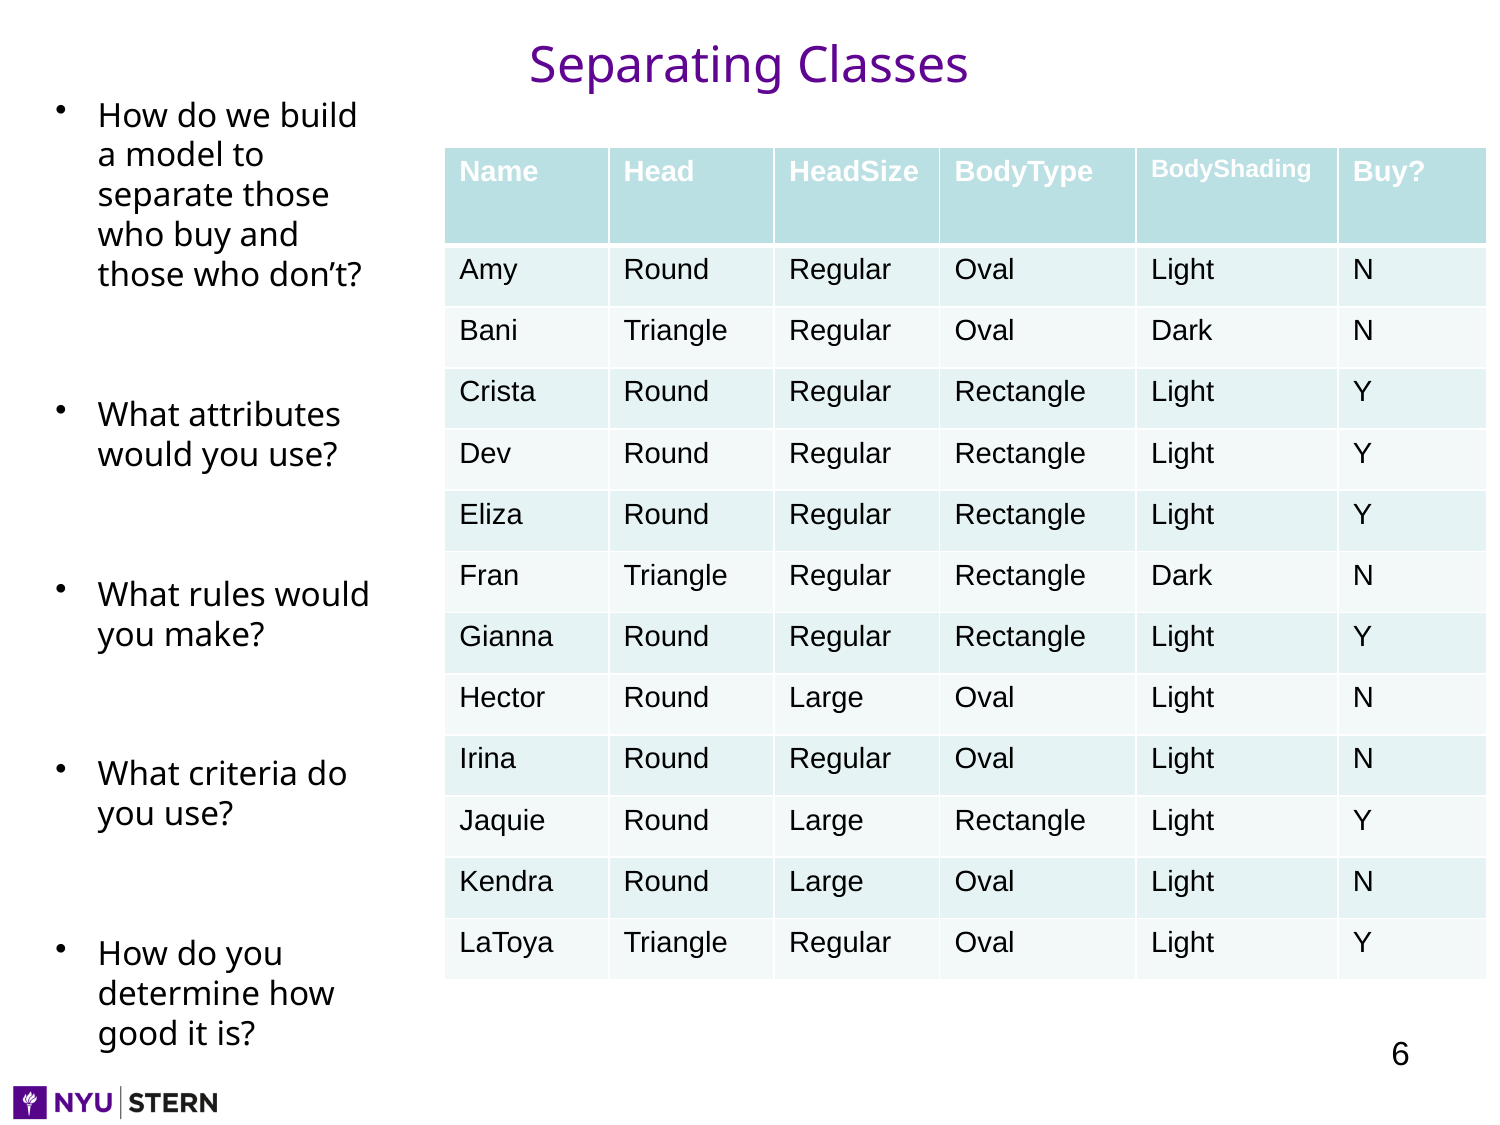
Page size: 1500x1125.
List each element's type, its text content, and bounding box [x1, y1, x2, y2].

table_cell Triangle [610, 919, 773, 979]
table_cell Rectangle [940, 369, 1135, 428]
table_cell Regular [775, 552, 939, 612]
table_cell Oval [940, 248, 1135, 306]
table_cell Rectangle [940, 552, 1135, 612]
table_cell Amy [445, 248, 608, 306]
table_header HeadSize [775, 148, 939, 243]
table_cell Round [610, 675, 773, 734]
table_cell Light [1137, 613, 1337, 673]
table_cell Round [610, 248, 773, 306]
table_cell Light [1137, 797, 1337, 856]
table_cell Y [1339, 430, 1486, 489]
table_cell Regular [775, 308, 939, 367]
table_cell Y [1339, 491, 1486, 551]
table_cell Dev [445, 430, 608, 489]
table_cell Round [610, 736, 773, 795]
picture [0, 1038, 230, 1125]
table_cell Regular [775, 491, 939, 551]
table_cell Light [1137, 675, 1337, 734]
table_cell Large [775, 858, 939, 918]
table_cell Y [1339, 797, 1486, 856]
table_cell Triangle [610, 552, 773, 612]
table_cell Round [610, 430, 773, 489]
table_cell Kendra [445, 858, 608, 918]
table_cell Light [1137, 736, 1337, 795]
table_cell N [1339, 248, 1486, 306]
table_cell Round [610, 369, 773, 428]
table_header BodyType [940, 148, 1135, 243]
table_cell Fran [445, 552, 608, 612]
table_cell Dark [1137, 552, 1337, 612]
table_cell Oval [940, 919, 1135, 979]
table_header Head [610, 148, 773, 243]
table_cell Y [1339, 369, 1486, 428]
table_cell Regular [775, 369, 939, 428]
table_cell Oval [940, 736, 1135, 795]
table_cell Gianna [445, 613, 608, 673]
table_cell Bani [445, 308, 608, 367]
table_cell Rectangle [940, 430, 1135, 489]
table_cell Regular [775, 736, 939, 795]
table_cell Y [1339, 613, 1486, 673]
table_cell Round [610, 858, 773, 918]
table_cell Round [610, 491, 773, 551]
title Separating Classes [75, 22, 1425, 104]
table_cell Light [1137, 491, 1337, 551]
table_cell Eliza [445, 491, 608, 551]
table_header BodyShading [1137, 148, 1337, 243]
table_cell Regular [775, 613, 939, 673]
table_cell Light [1137, 369, 1337, 428]
table_cell Triangle [610, 308, 773, 367]
table_cell Jaquie [445, 797, 608, 856]
table_cell Rectangle [940, 797, 1135, 856]
table_header Buy? [1339, 148, 1486, 243]
slide_number 6 [1074, 1024, 1426, 1103]
table_cell Oval [940, 858, 1135, 918]
table_cell Light [1137, 858, 1337, 918]
table_cell Crista [445, 369, 608, 428]
table_cell N [1339, 308, 1486, 367]
list How do we build a model to separate those who buy and those who don’t? What attributes would you use? What rules would you make? What criteria do you use? How do you determine how good it is? [40, 86, 397, 1065]
table_cell Light [1137, 919, 1337, 979]
table_header Name [445, 148, 608, 243]
table_cell Rectangle [940, 491, 1135, 551]
table_cell Large [775, 675, 939, 734]
table_cell Regular [775, 430, 939, 489]
table_cell Light [1137, 248, 1337, 306]
table_cell Irina [445, 736, 608, 795]
table_cell Regular [775, 248, 939, 306]
table_cell Round [610, 613, 773, 673]
table_cell Y [1339, 919, 1486, 979]
table_cell Oval [940, 675, 1135, 734]
table_cell Large [775, 797, 939, 856]
table_cell Dark [1137, 308, 1337, 367]
table_cell Round [610, 797, 773, 856]
table_cell N [1339, 858, 1486, 918]
table_cell Regular [775, 919, 939, 979]
table_cell N [1339, 736, 1486, 795]
table_cell Oval [940, 308, 1135, 367]
table_cell N [1339, 552, 1486, 612]
table_cell Hector [445, 675, 608, 734]
table_cell Light [1137, 430, 1337, 489]
table_cell LaToya [445, 919, 608, 979]
table_cell Rectangle [940, 613, 1135, 673]
table_cell N [1339, 675, 1486, 734]
